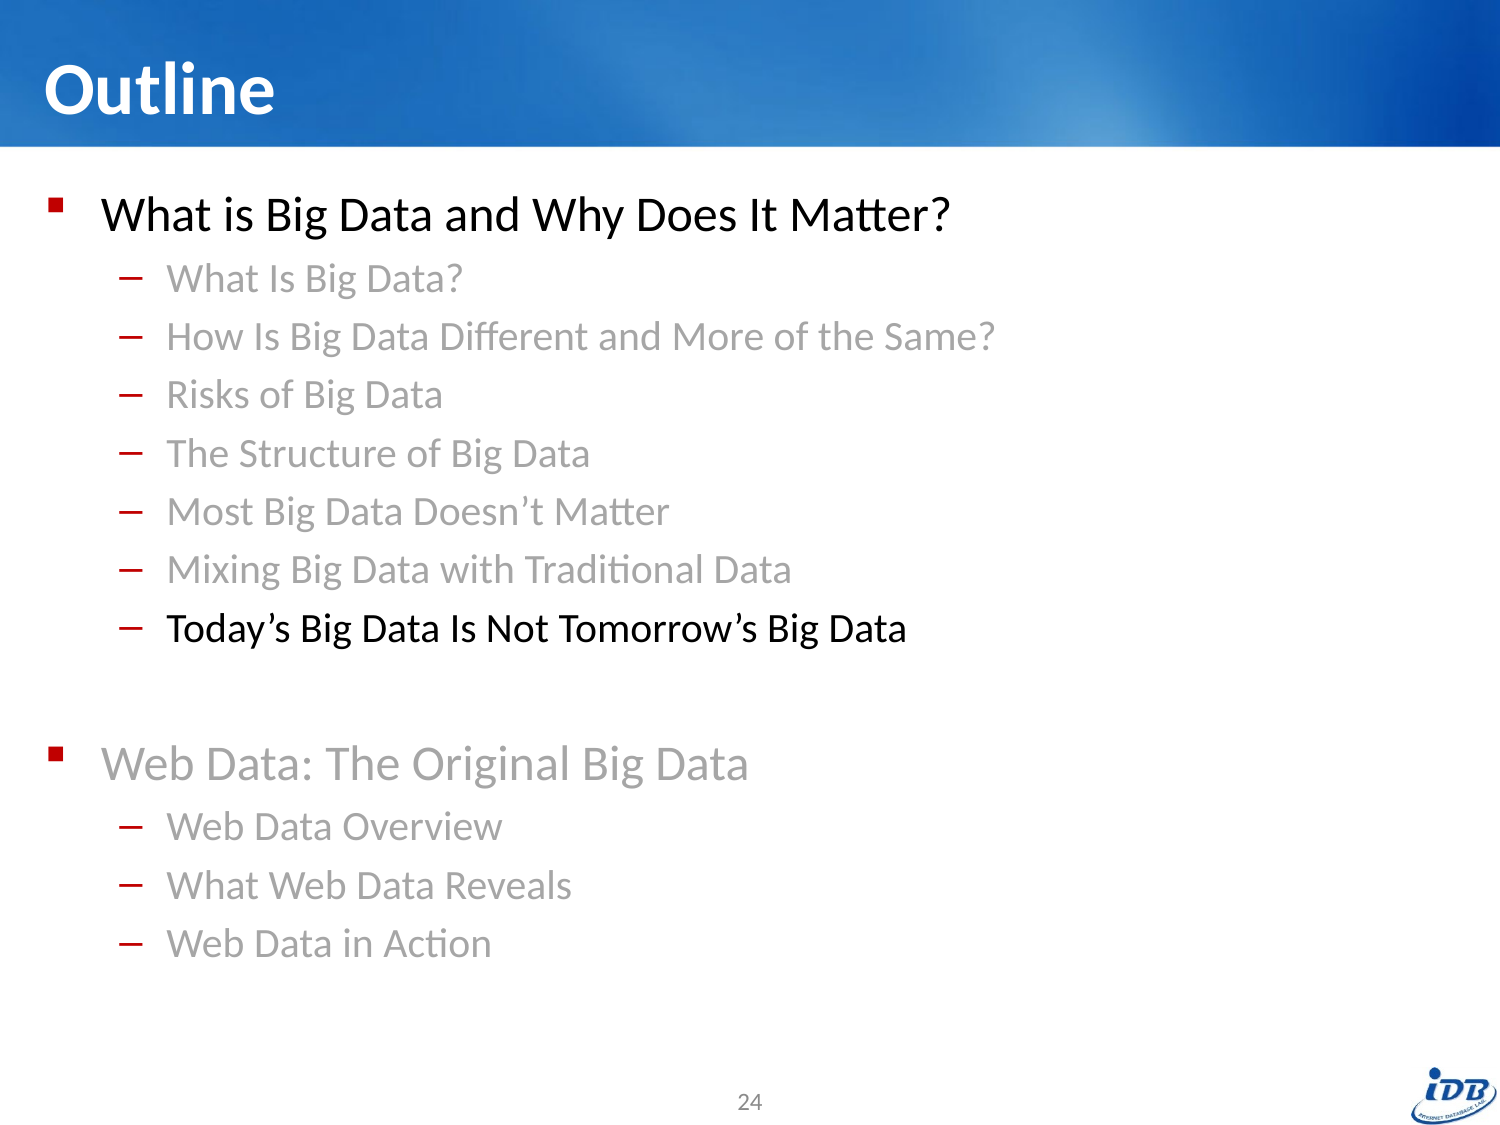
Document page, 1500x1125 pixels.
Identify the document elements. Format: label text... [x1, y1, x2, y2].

list What is Big Data and Why Does It Matter? What Is Big Data? How Is Big Data Different and More of the Same? Risks of Big Data The Structure of Big Data Most Big Data Doesn’t Matter Mixing Big Data with Traditional Data Today’s Big Data Is Not Tomorrow’s Big Data Web Data: The Original Big Data Web Data Overview What Web Data Reveals Web Data in Action [29, 174, 1471, 1071]
picture [0, 0, 1500, 1125]
title Outline [29, 19, 1471, 149]
slide_number 24 [684, 1082, 816, 1118]
